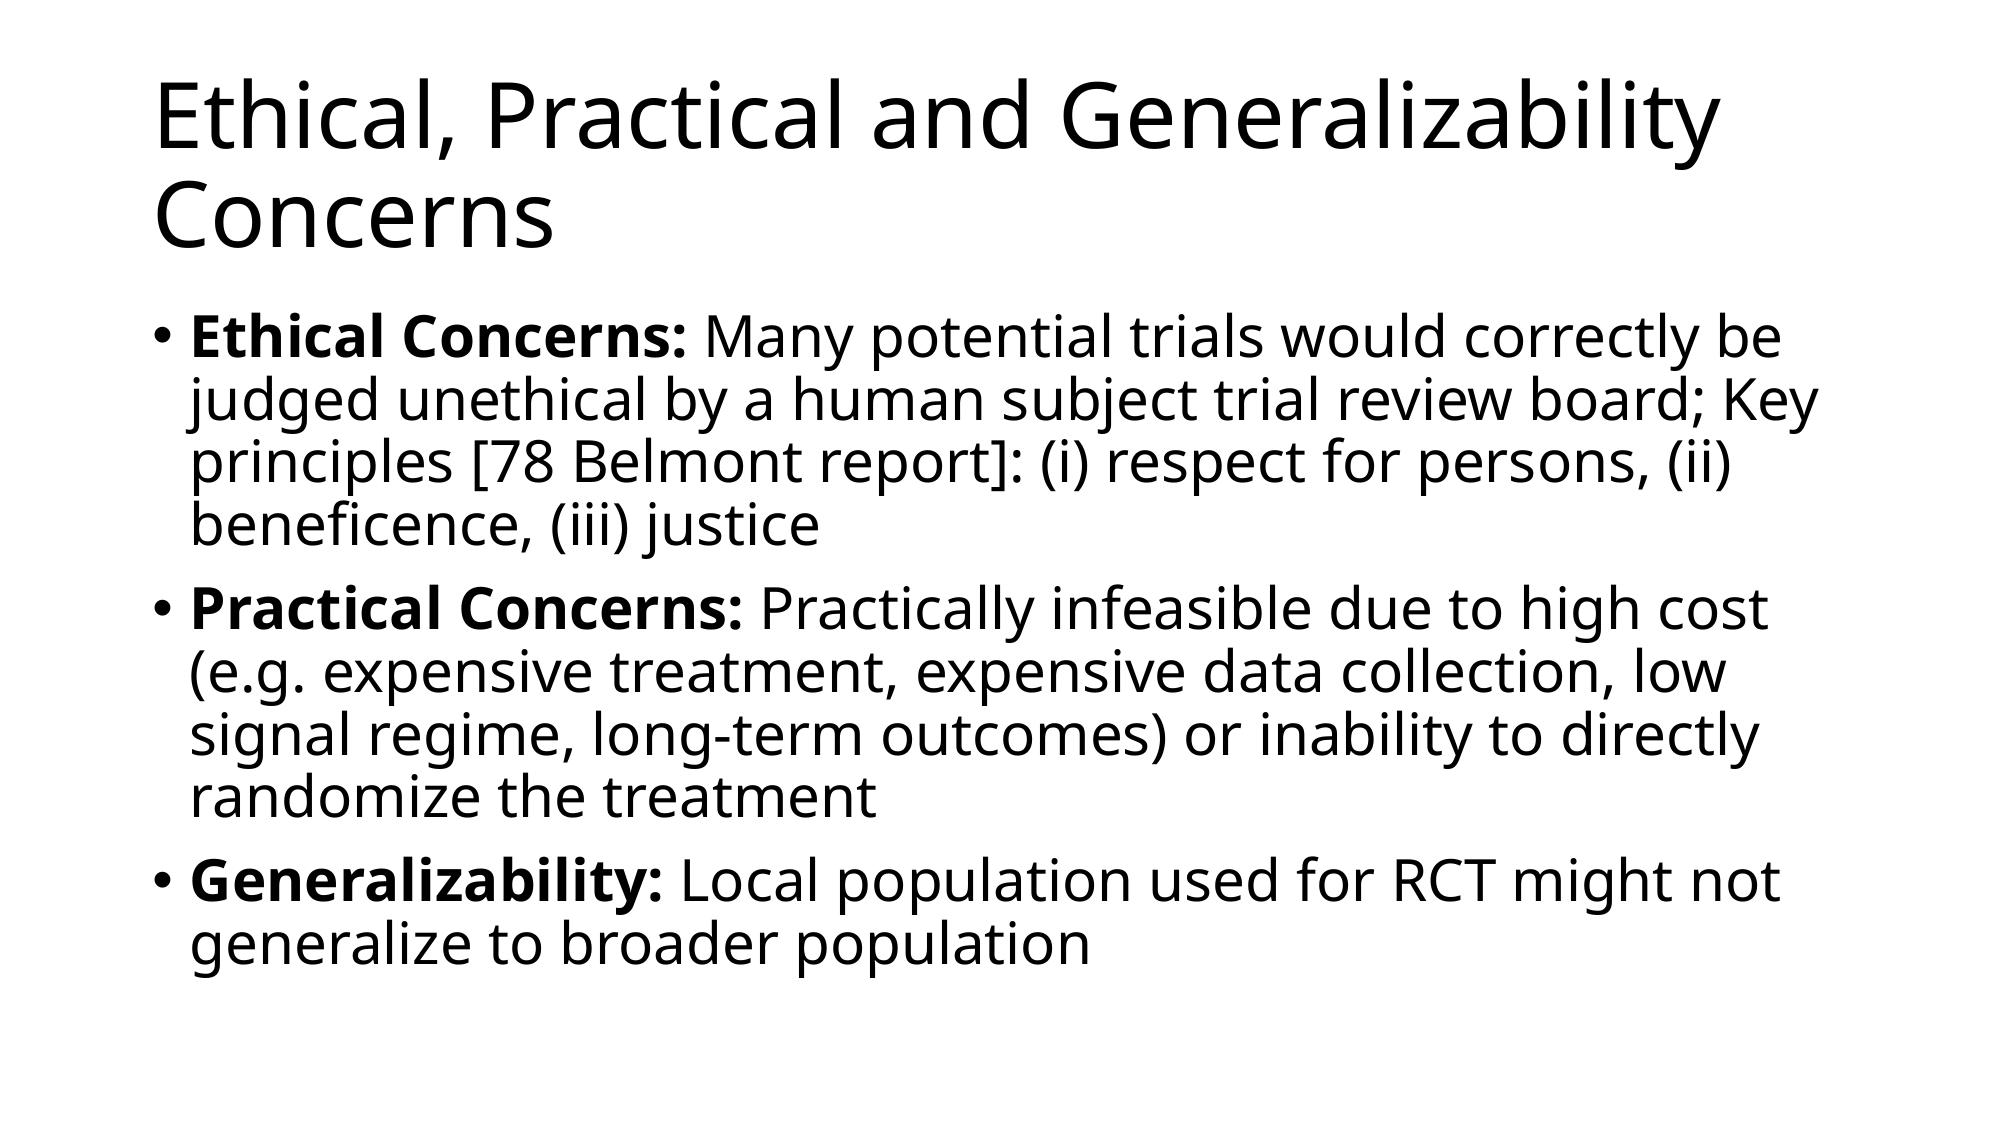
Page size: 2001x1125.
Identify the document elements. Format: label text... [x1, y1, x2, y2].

list Ethical Concerns: Many potential trials would correctly be judged unethical by a human subject trial review board; Key principles [78 Belmont report]: (i) respect for persons, (ii) beneficence, (iii) justice Practical Concerns: Practically infeasible due to high cost (e.g. expensive treatment, expensive data collection, low signal regime, long-term outcomes) or inability to directly randomize the treatment Generalizability: Local population used for RCT might not generalize to broader population [137, 299, 1863, 1014]
title Ethical, Practical and Generalizability Concerns [137, 59, 1863, 278]
